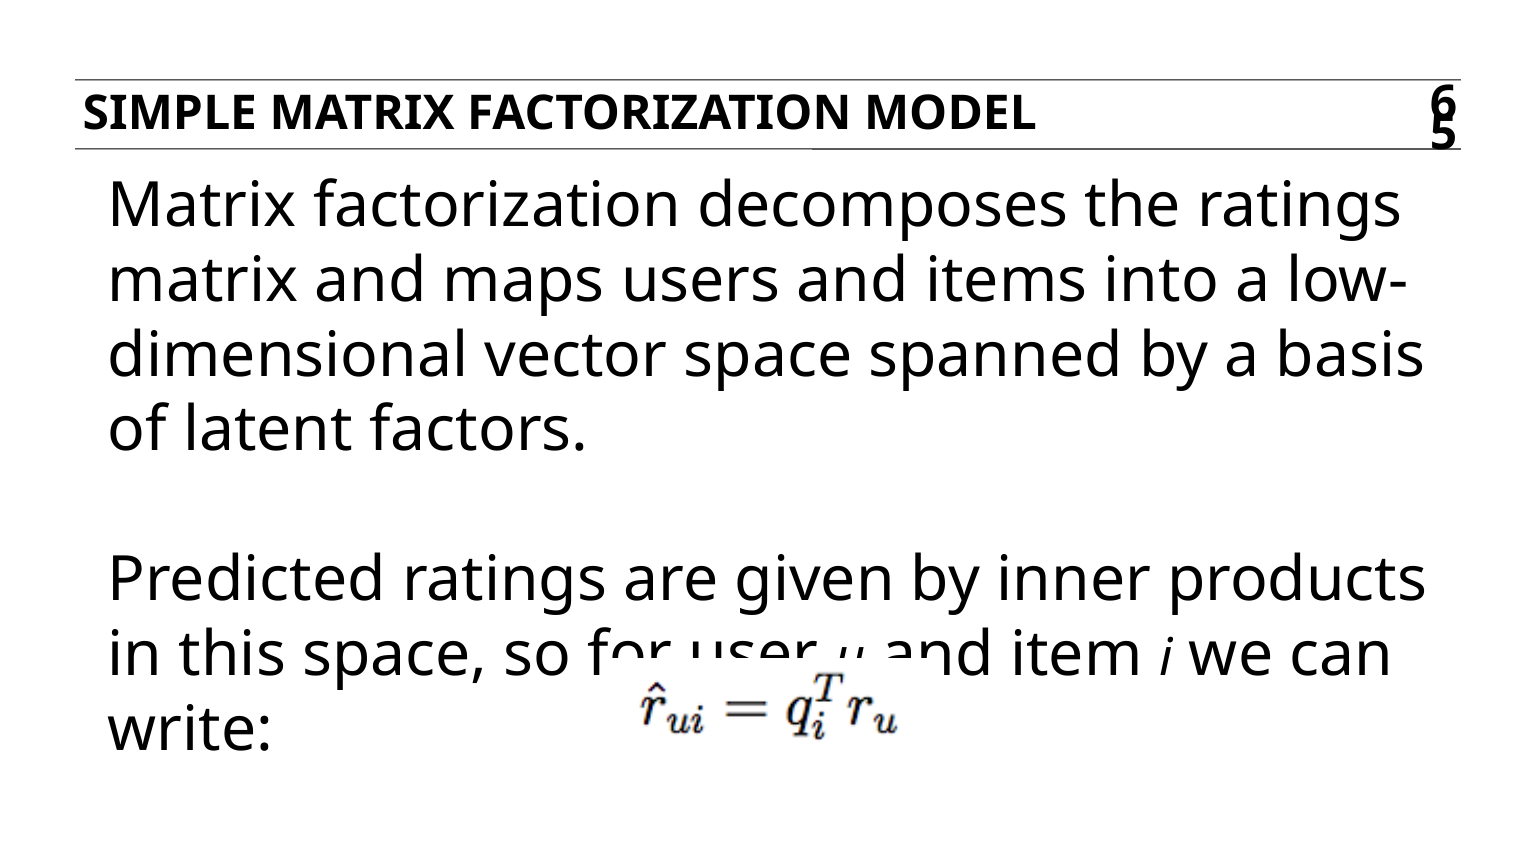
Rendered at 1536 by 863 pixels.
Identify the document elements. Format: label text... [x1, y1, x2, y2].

slide_number 65 [1419, 86, 1461, 138]
picture [605, 658, 931, 769]
text_box Matrix factorization decomposes the ratings matrix and maps users and items into a low-dimensional vector space spanned by a basis of latent factors. Predicted ratings are given by inner products in this space, so for user u and item i we can write: [92, 156, 1468, 771]
list simple matrix factorization model [67, 81, 1118, 132]
